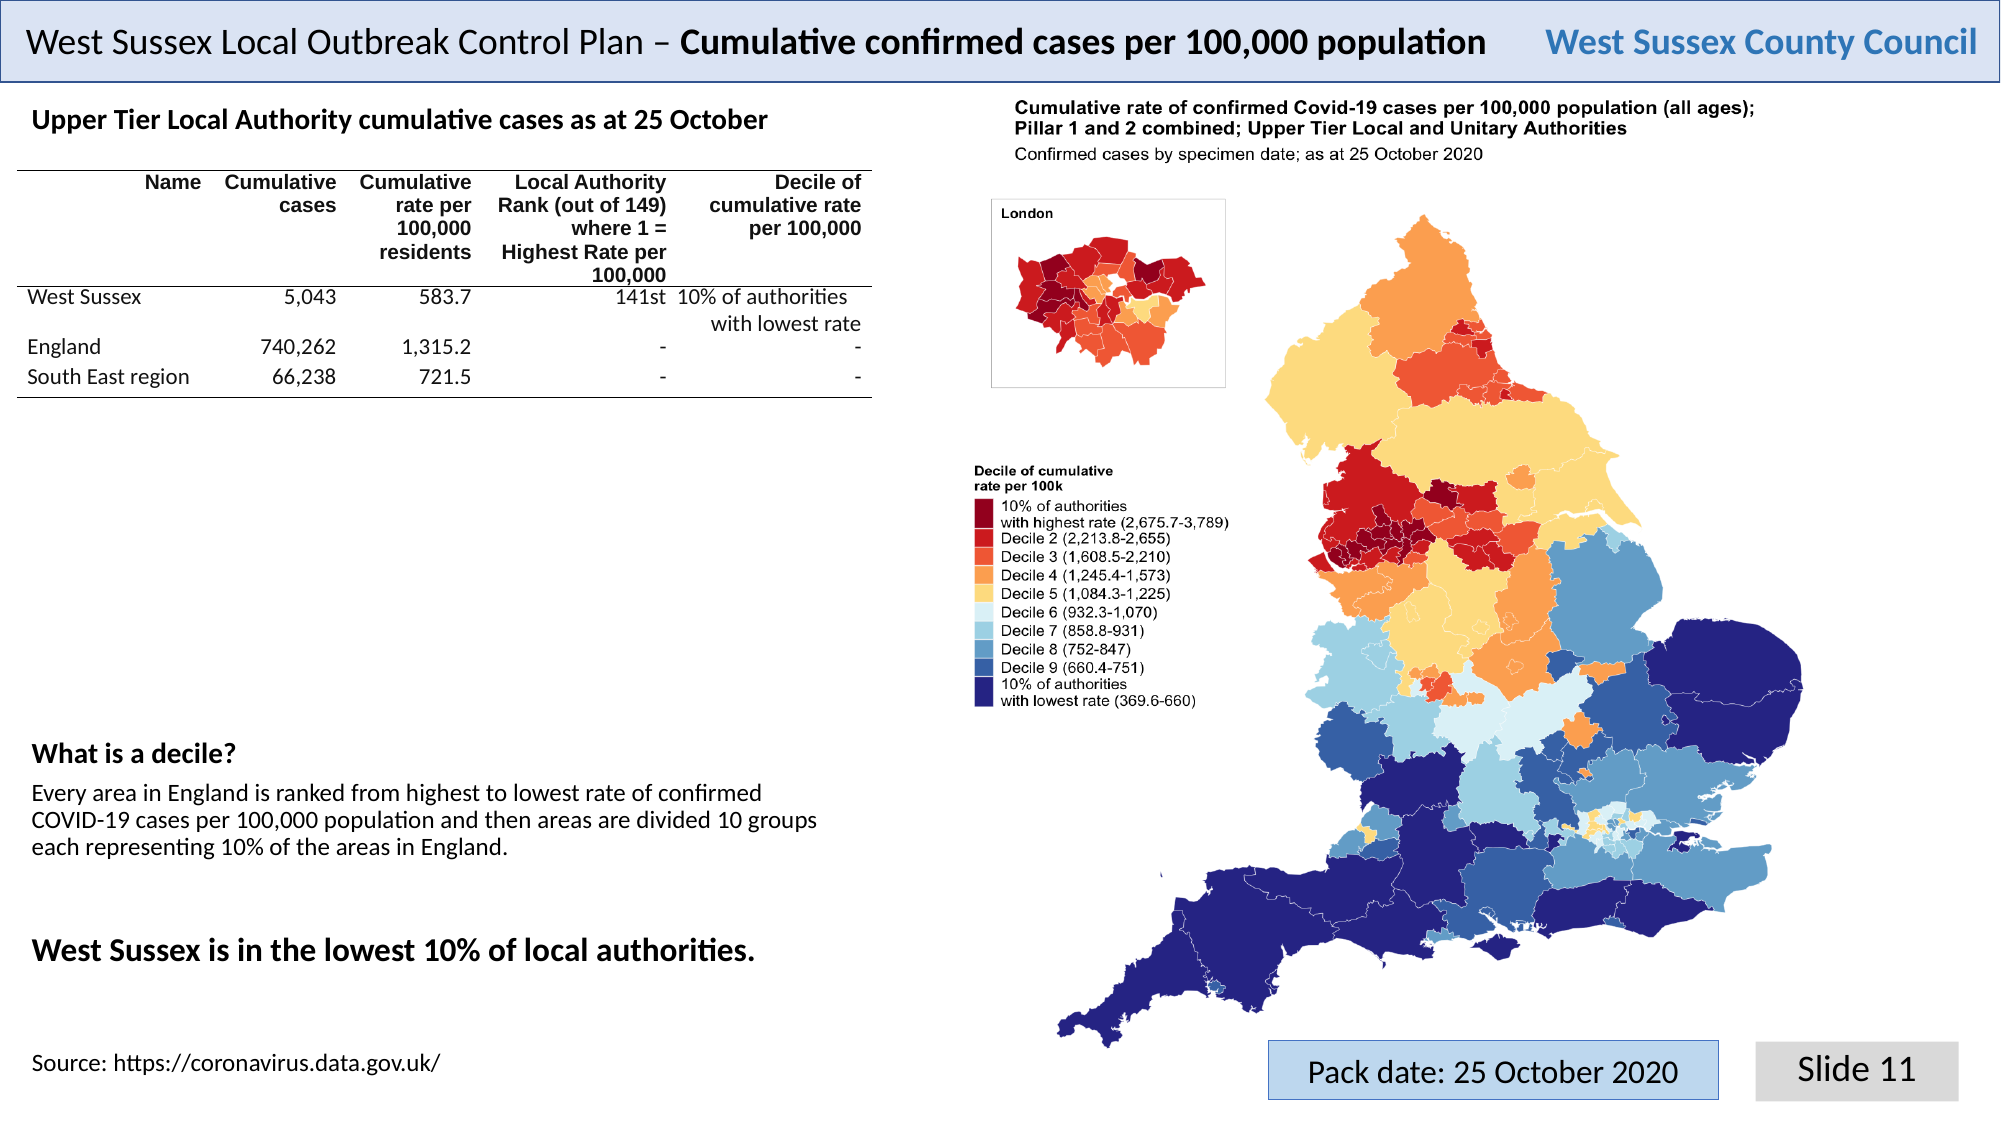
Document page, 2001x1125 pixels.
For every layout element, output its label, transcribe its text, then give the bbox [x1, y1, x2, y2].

list Upper Tier Local Authority cumulative cases as at 25 October [16, 97, 895, 173]
table_header Decile of cumulative rate per 100,000 [677, 171, 872, 286]
list Source: https://coronavirus.data.gov.uk/ [17, 1042, 660, 1103]
list Every area in England is ranked from highest to lowest rate of confirmed COVID-19 cases per 100,000 population and then areas are divided 10 groups each representing 10% of the areas in England. [16, 772, 853, 900]
picture [895, 91, 1959, 1104]
table_header Local Authority Rank (out of 149) where 1 = Highest Rate per 100,000 [482, 171, 677, 286]
table_cell 1,315.2 [347, 337, 482, 367]
table_cell - [677, 337, 872, 367]
table_cell England [17, 337, 212, 367]
table_cell 141st [482, 287, 677, 337]
list What is a decile? [16, 731, 562, 772]
table_cell 583.7 [347, 287, 482, 337]
table_header Cumulative rate per 100,000 residents [347, 171, 482, 286]
table_header Cumulative cases [212, 171, 347, 286]
table_cell 5,043 [212, 287, 347, 337]
table_cell 721.5 [347, 367, 482, 397]
table_cell - [482, 367, 677, 397]
table_cell 66,238 [212, 367, 347, 397]
table_cell 10% of authorities with lowest rate [677, 287, 872, 337]
table_cell 740,262 [212, 337, 347, 367]
table_header Name [17, 171, 212, 286]
table_cell - [482, 337, 677, 367]
table_cell - [677, 367, 872, 397]
list West Sussex is in the lowest 10% of local authorities. [16, 925, 853, 1006]
table_cell South East region [17, 367, 212, 397]
table_cell West Sussex [17, 287, 212, 337]
